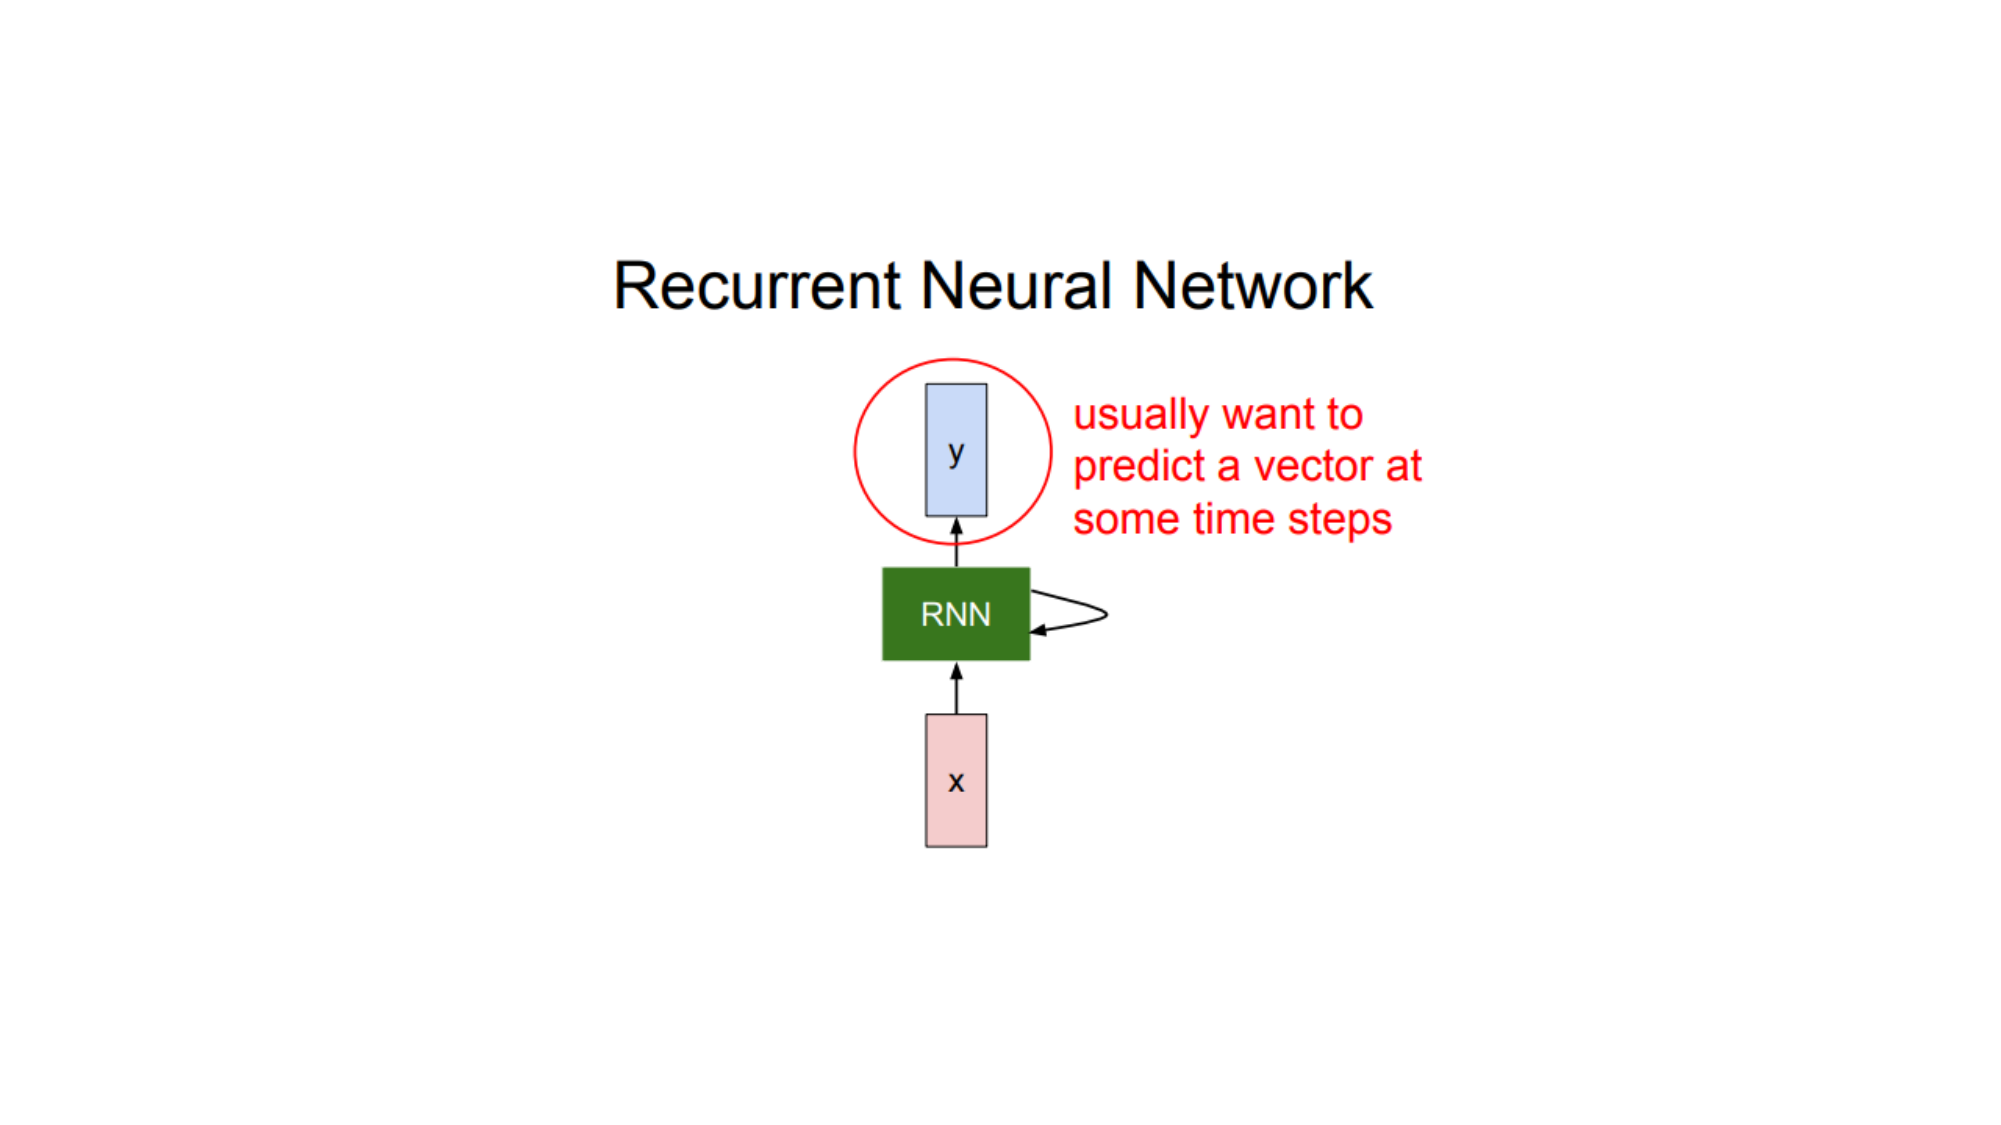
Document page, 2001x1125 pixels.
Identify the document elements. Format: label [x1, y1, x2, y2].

picture [542, 235, 1458, 889]
